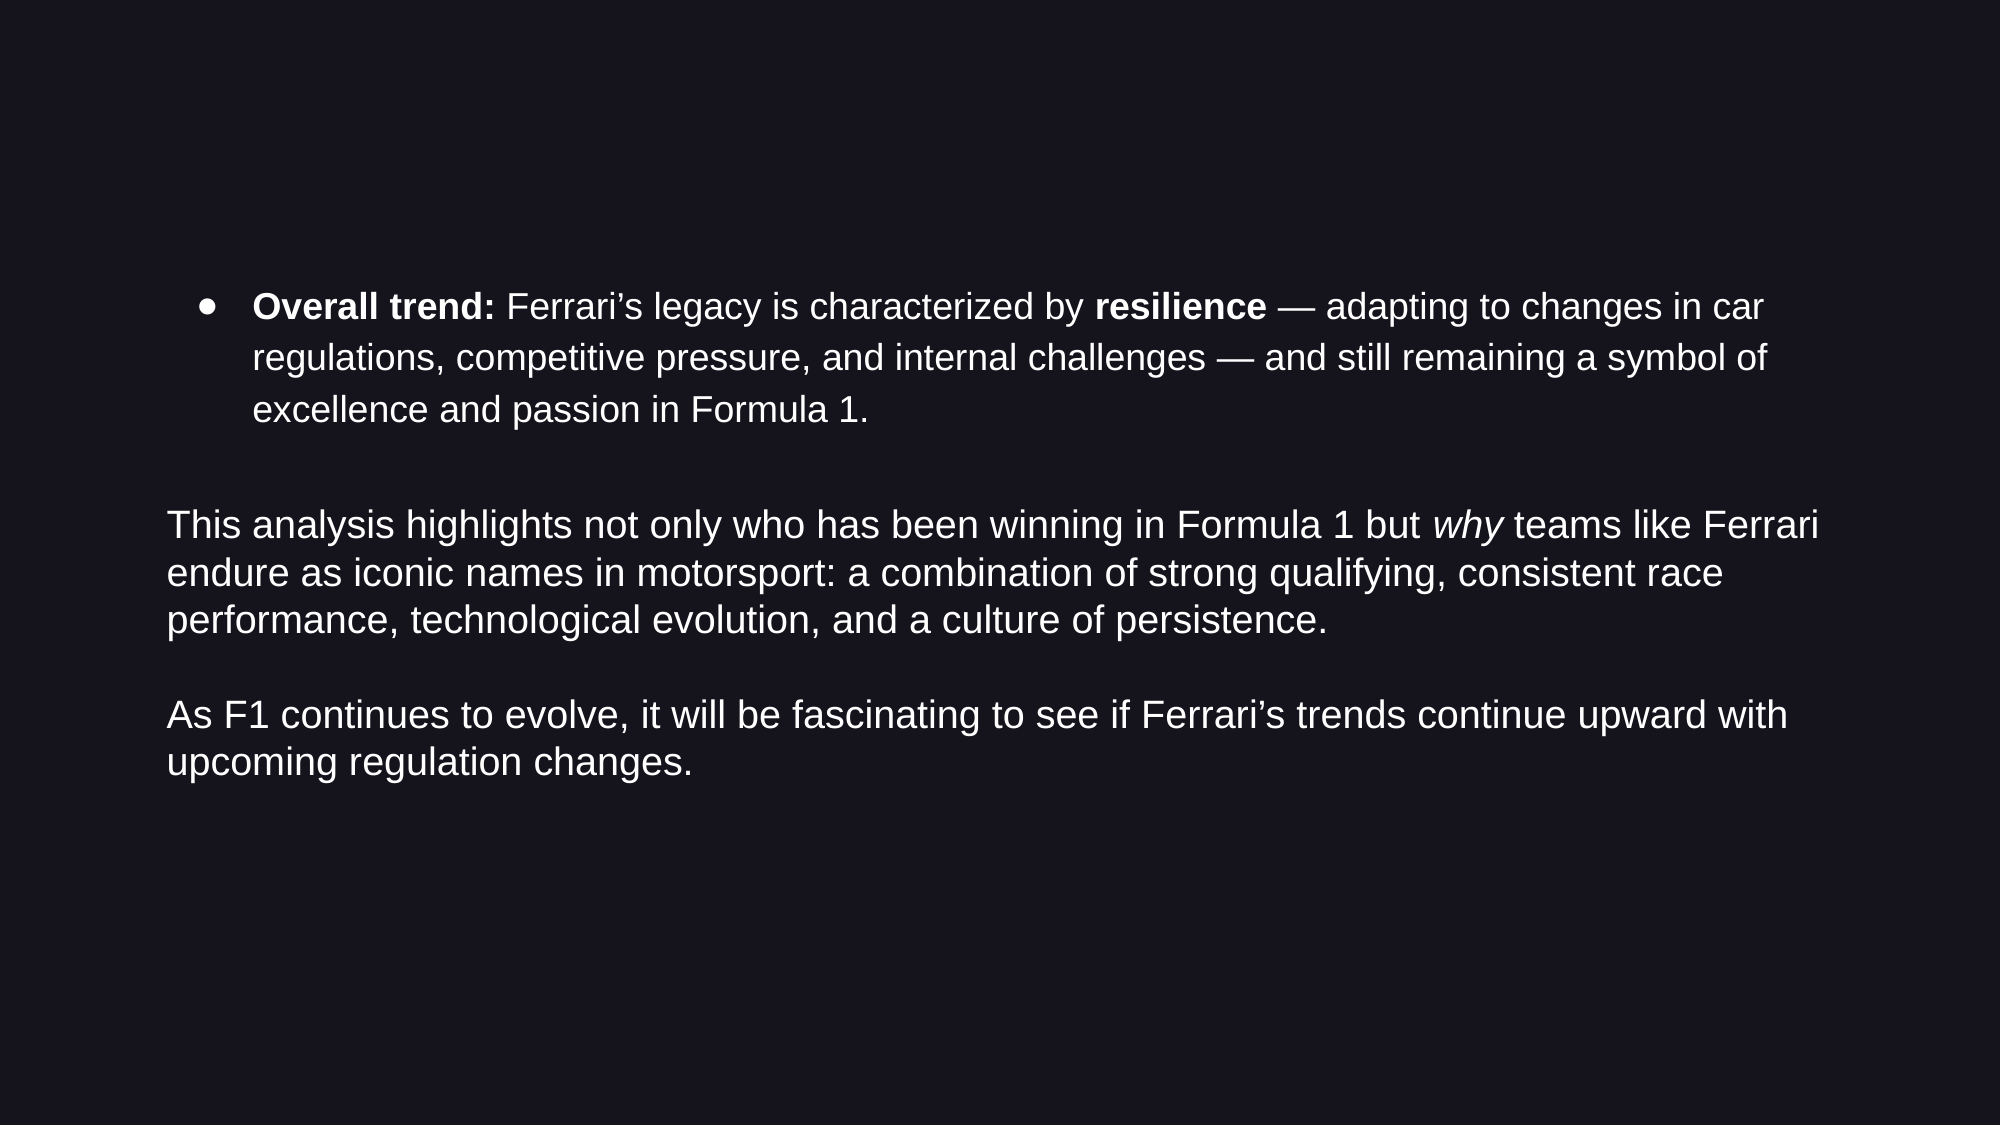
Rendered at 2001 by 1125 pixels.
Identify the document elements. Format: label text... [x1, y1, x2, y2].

text_box This analysis highlights not only who has been winning in Formula 1 but why teams like Ferrari endure as iconic names in motorsport: a combination of strong qualifying, consistent race performance, technological evolution, and a culture of persistence. As F1 continues to evolve, it will be fascinating to see if Ferrari’s trends continue upward with upcoming regulation changes. [151, 483, 1838, 799]
text_box Overall trend: Ferrari’s legacy is characterized by resilience — adapting to changes in car regulations, competitive pressure, and internal challenges — and still remaining a symbol of excellence and passion in Formula 1. [162, 259, 1849, 446]
